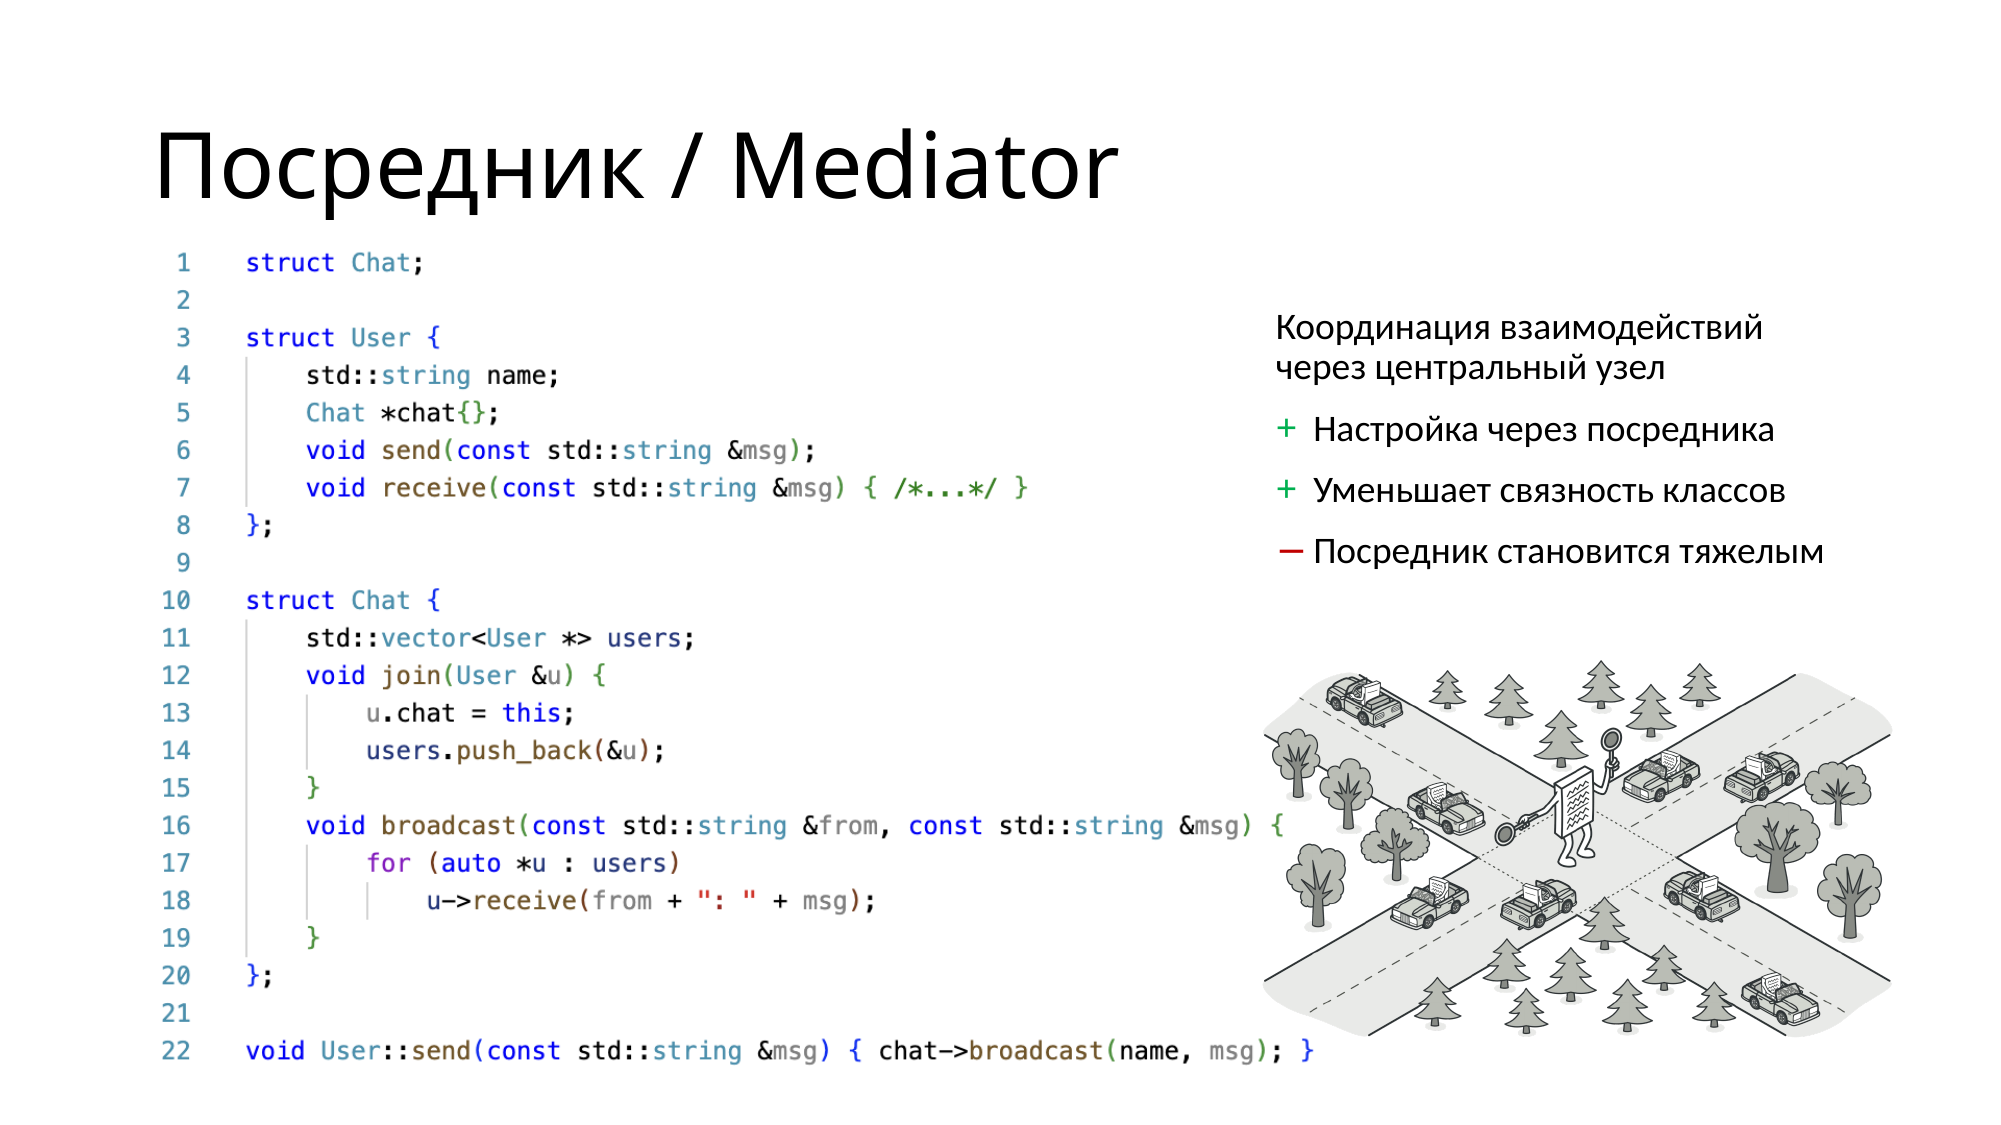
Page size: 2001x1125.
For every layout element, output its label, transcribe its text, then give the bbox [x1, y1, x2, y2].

title Посредник / Mediator [137, 59, 1863, 278]
picture [137, 238, 1894, 1075]
list Координация взаимодействий через центральный узел Настройка через посредника Уменьшает связность классов Посредник становится тяжелым [1319, 299, 1863, 656]
